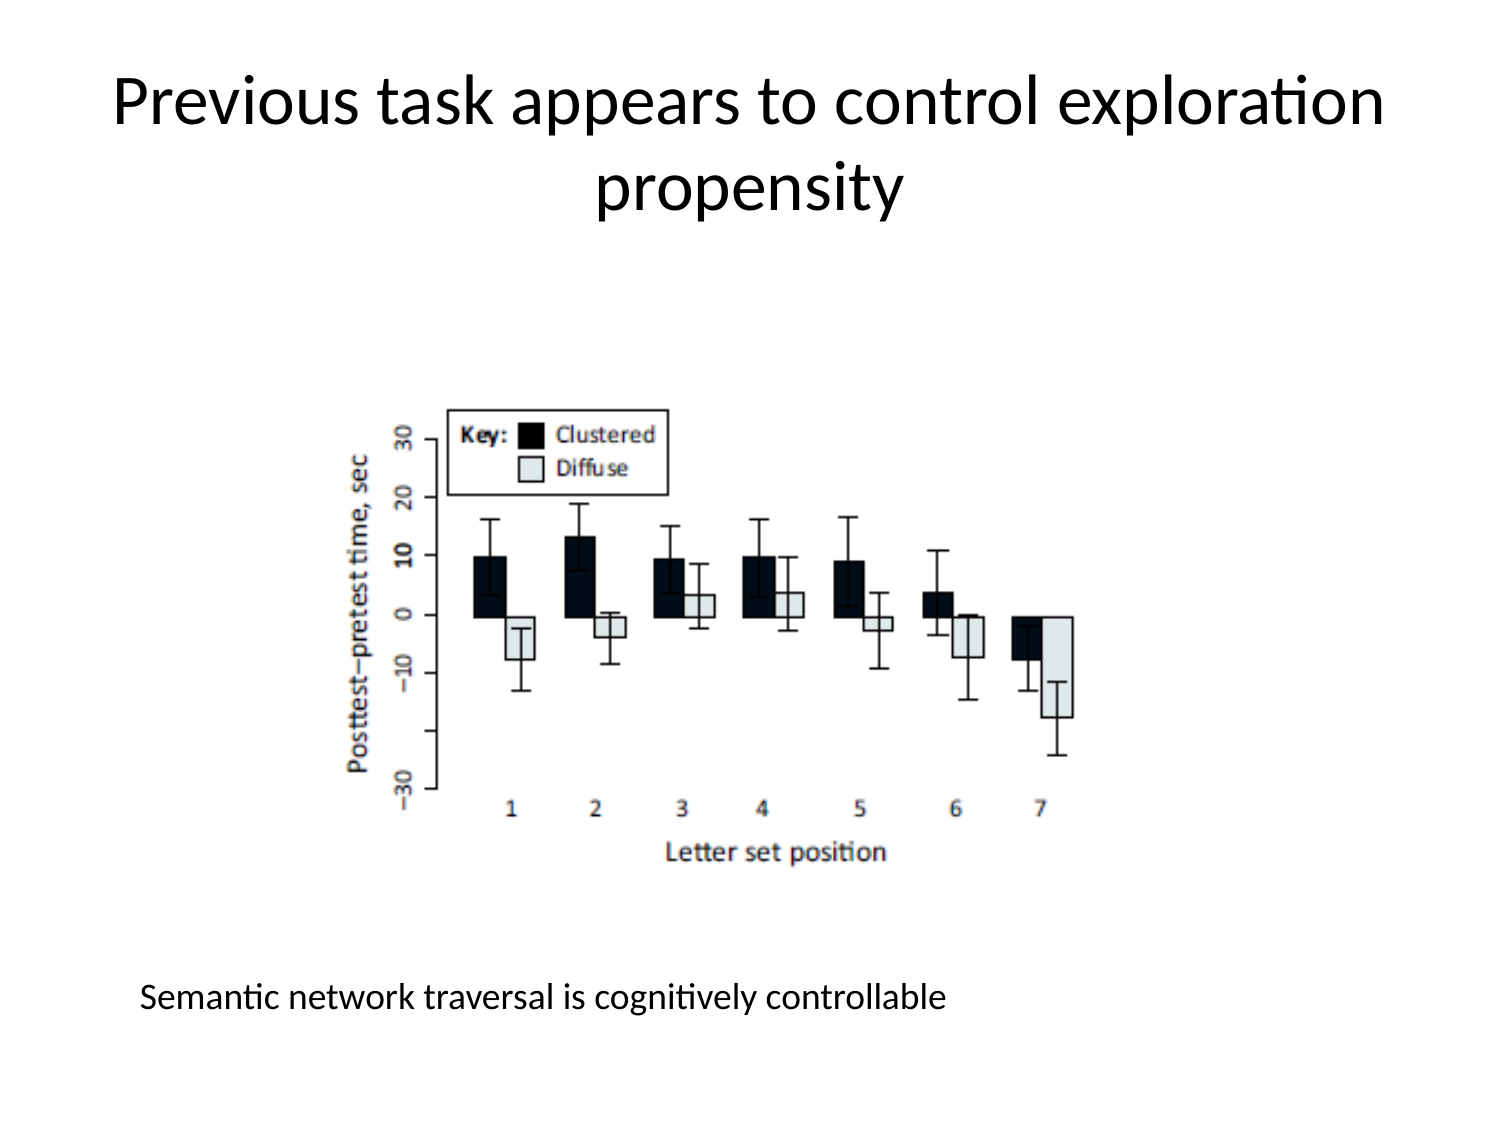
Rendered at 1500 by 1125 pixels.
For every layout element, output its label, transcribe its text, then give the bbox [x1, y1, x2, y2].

title Previous task appears to control exploration propensity [75, 45, 1425, 233]
text_box Semantic network traversal is cognitively controllable [124, 964, 1250, 1025]
picture [265, 392, 1151, 876]
